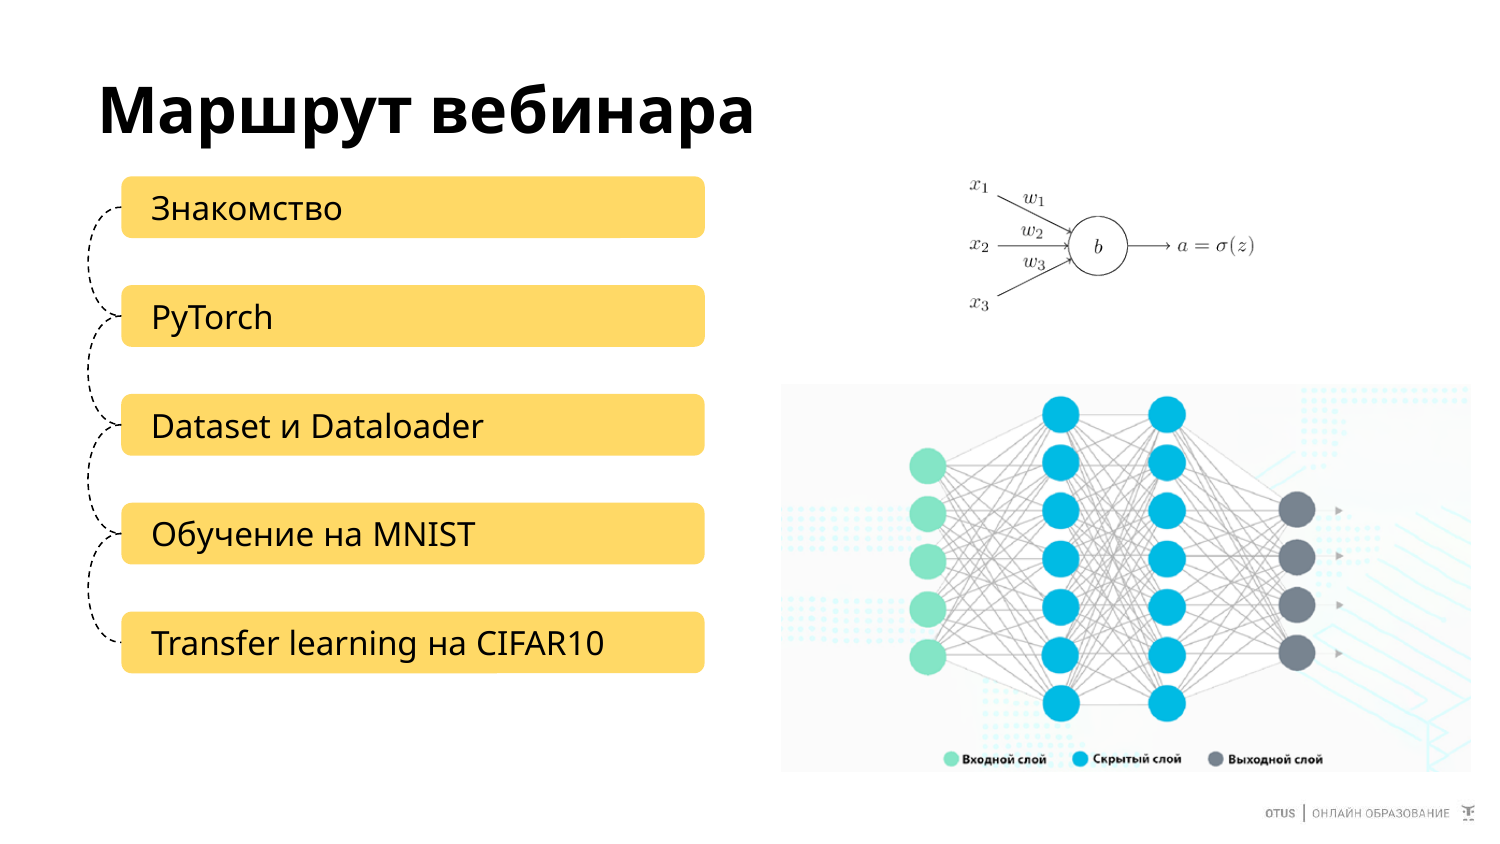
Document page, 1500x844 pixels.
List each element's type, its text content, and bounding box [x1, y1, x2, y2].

picture [780, 384, 1471, 772]
text_box Dataset и Dataloader [126, 393, 705, 456]
text_box Обучение на MNIST [126, 502, 705, 565]
title Маршрут вебинара [82, 54, 1480, 234]
text_box Transfer learning на CIFAR10 [121, 611, 705, 674]
text_box PyTorch [126, 285, 705, 347]
text_box Знакомство [121, 176, 705, 239]
picture [962, 173, 1263, 319]
picture [1262, 799, 1475, 825]
